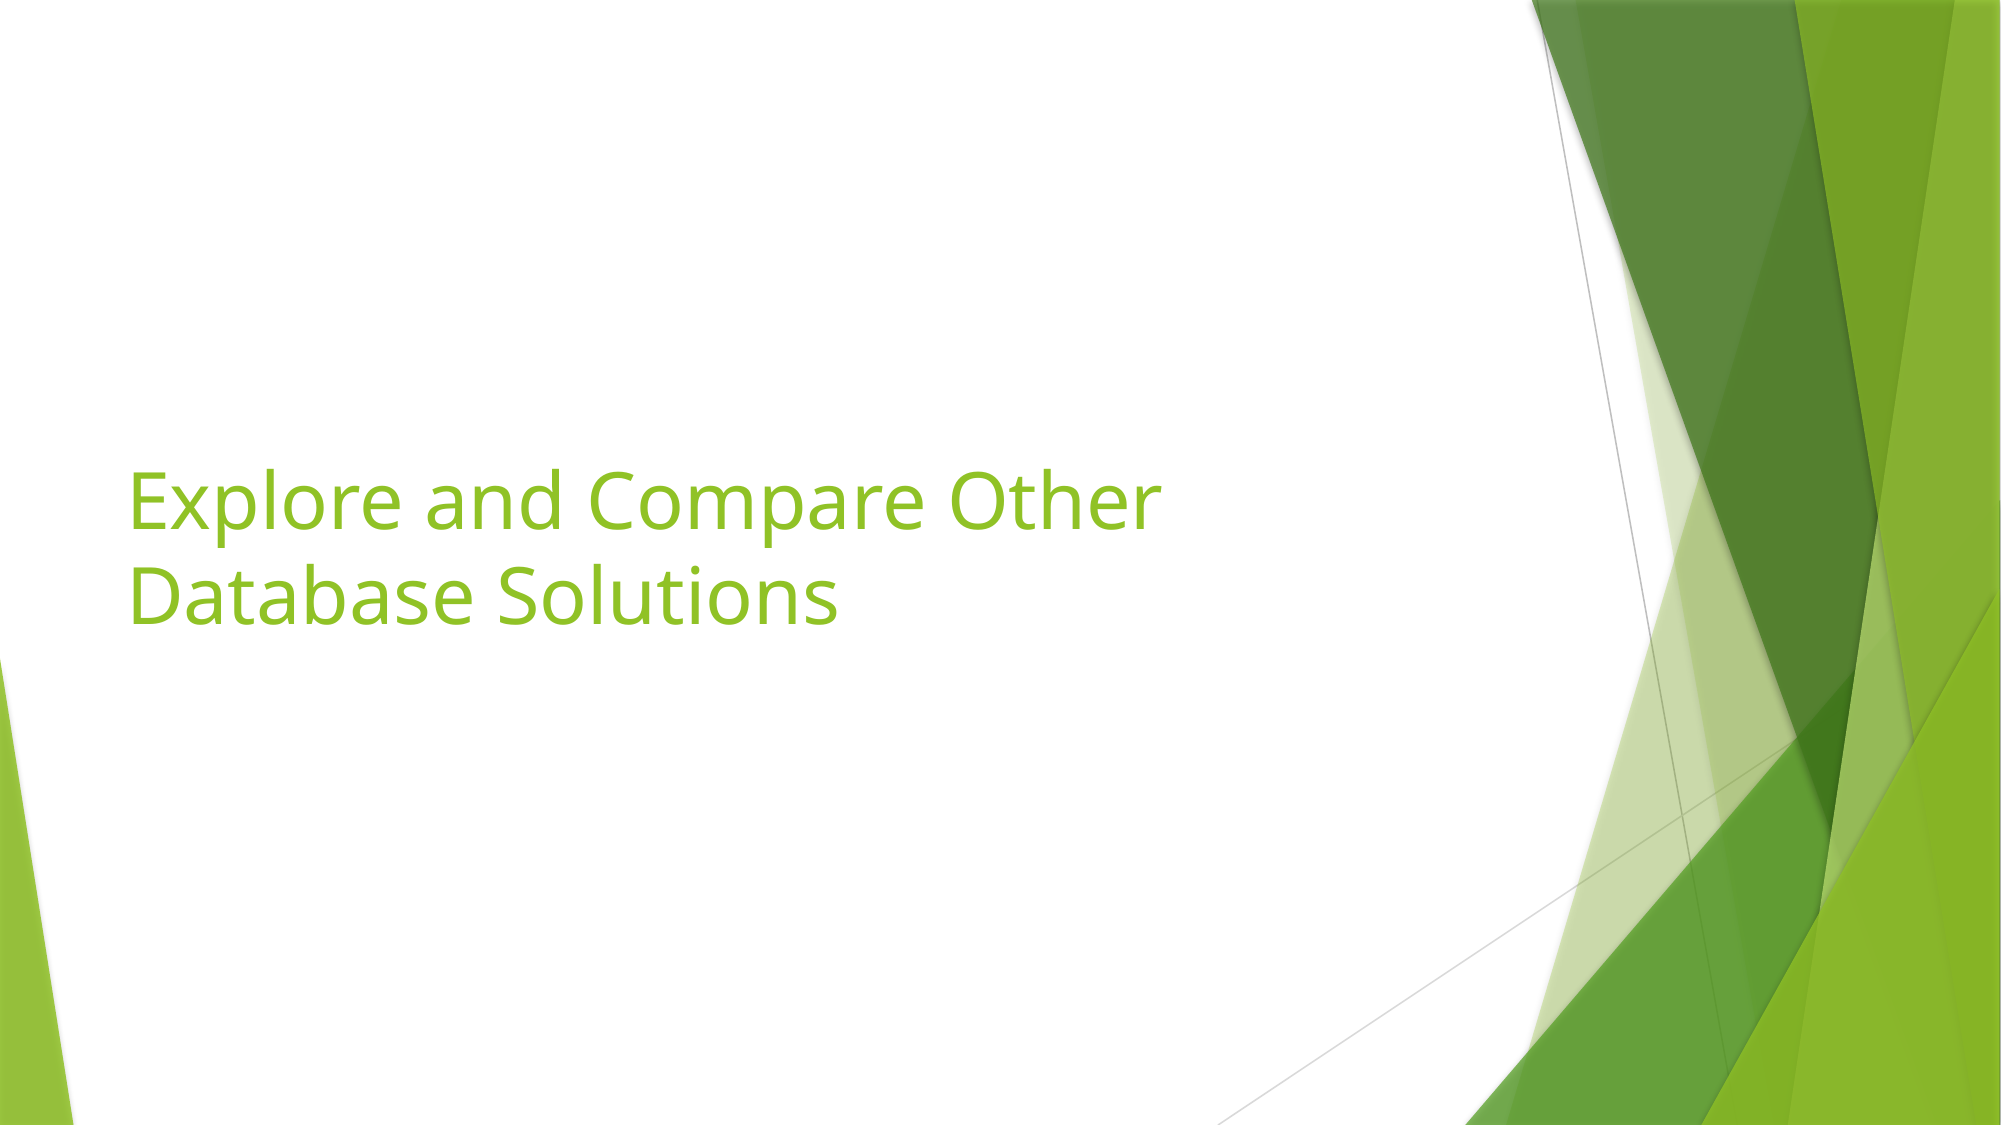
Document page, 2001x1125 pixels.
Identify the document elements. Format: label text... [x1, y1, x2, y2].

title Explore and Compare Other Database Solutions [111, 443, 1522, 743]
